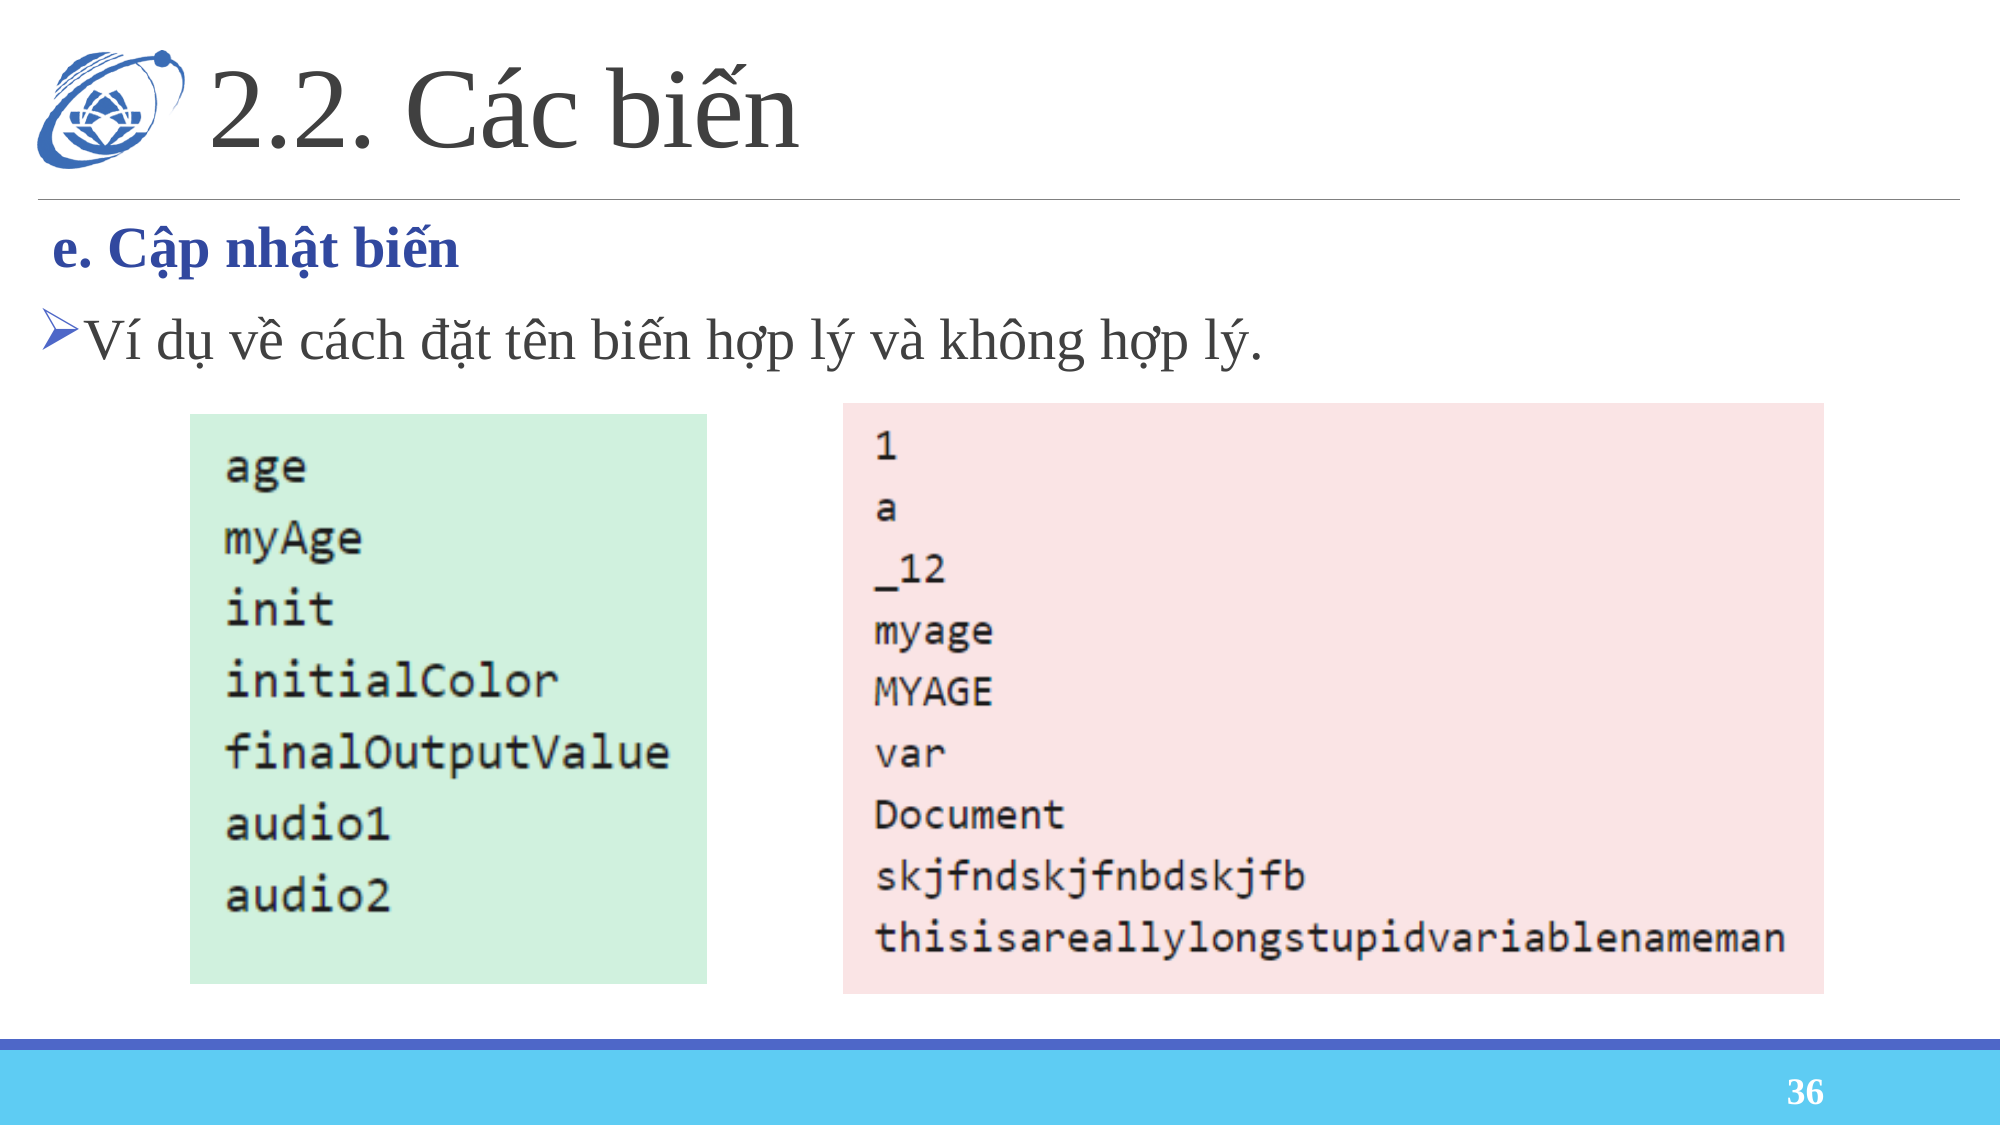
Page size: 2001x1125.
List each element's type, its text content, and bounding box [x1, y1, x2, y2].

picture [189, 413, 708, 984]
list e. Cập nhật biến Ví dụ về cách đặt tên biến hợp lý và không hợp lý. [37, 209, 1961, 1011]
picture [37, 34, 185, 183]
slide_number 36 [1624, 1059, 1840, 1120]
picture [843, 403, 1824, 995]
title 2.2. Các biến [193, 47, 1961, 192]
